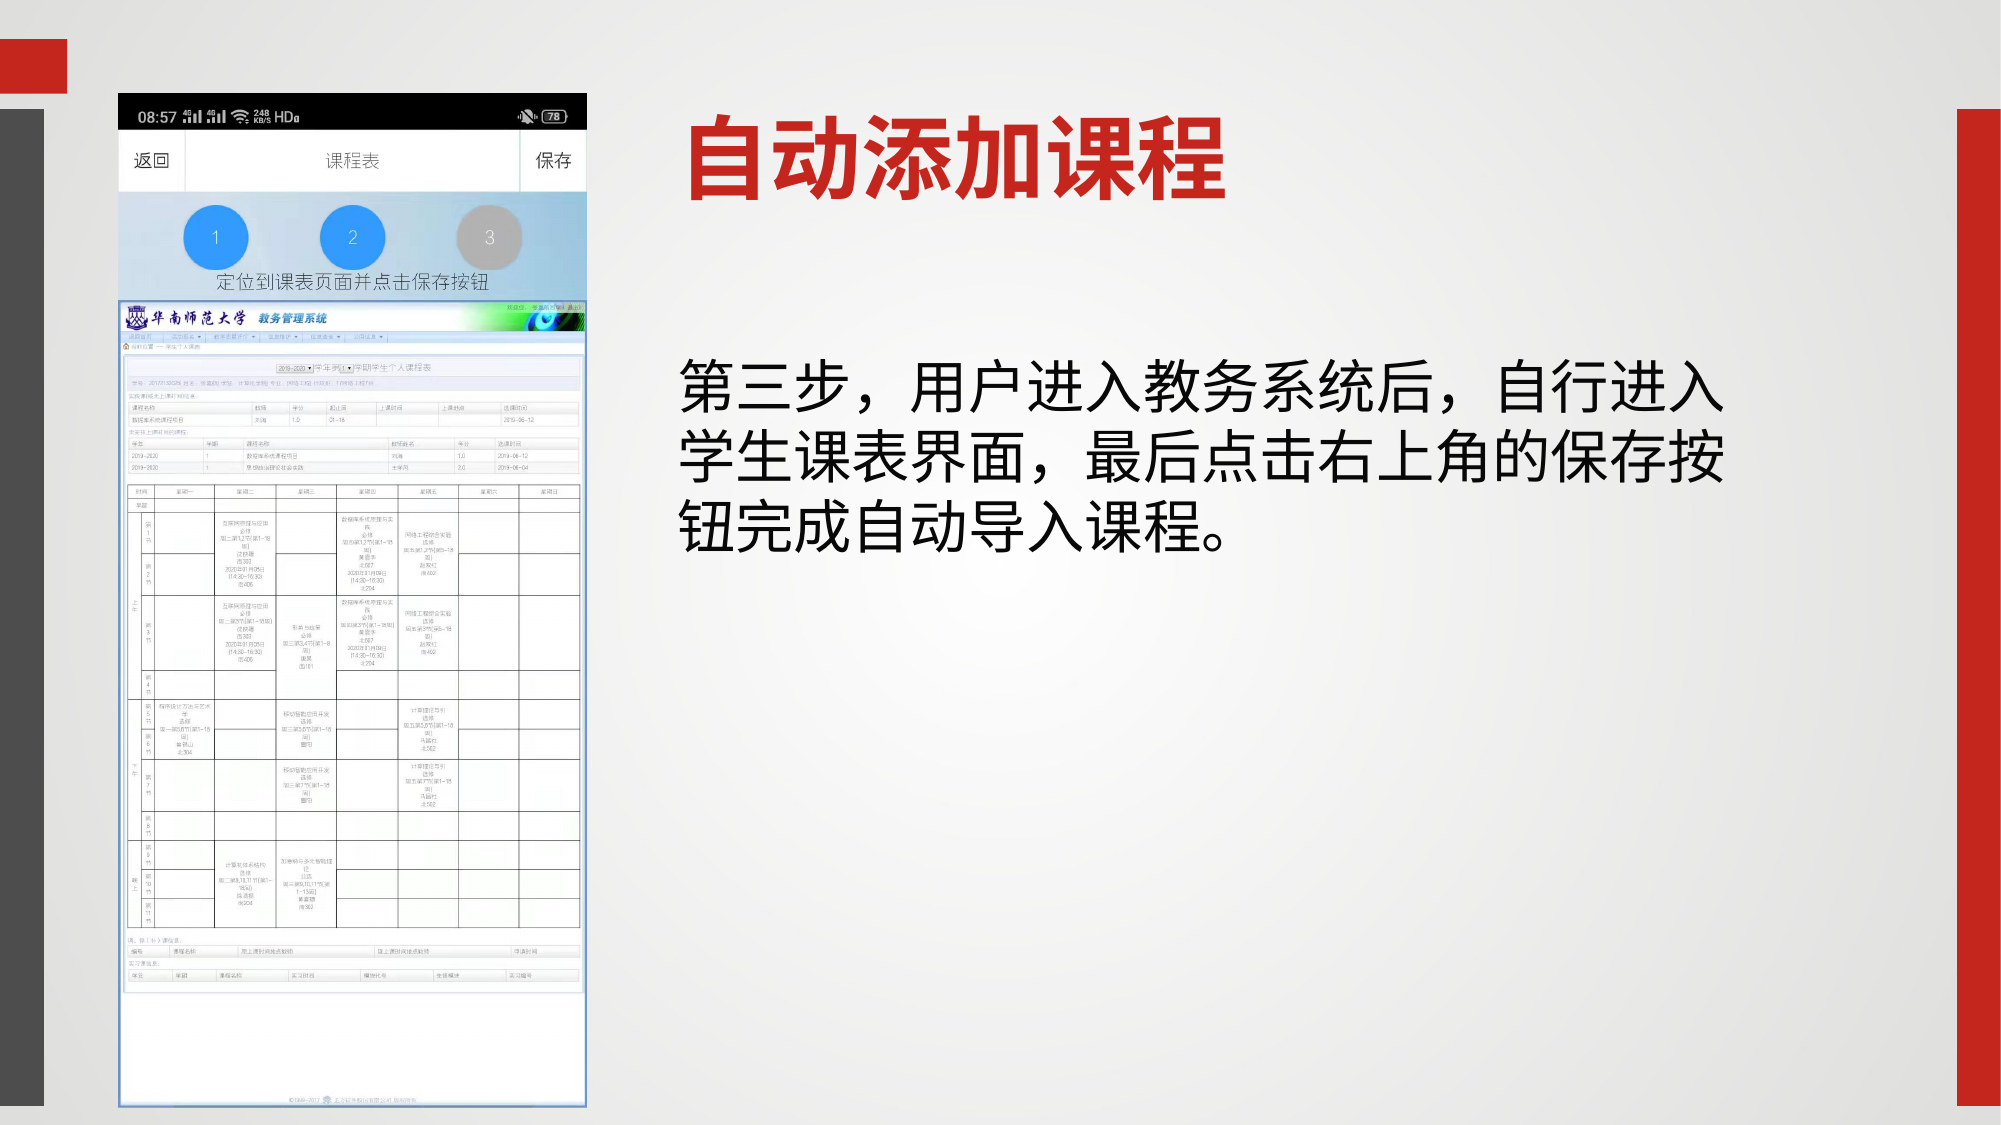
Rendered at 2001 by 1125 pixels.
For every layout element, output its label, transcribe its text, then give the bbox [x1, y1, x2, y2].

picture [0, 0, 2001, 1125]
text_box [0, 39, 68, 94]
text_box [0, 109, 44, 1106]
text_box 自动添加课程 [663, 93, 1244, 219]
text_box 第三步，用户进入教务系统后，自行进入学生课表界面，最后点击右上角的保存按钮完成自动导入课程。 [662, 342, 1745, 568]
text_box [1957, 109, 2001, 1106]
